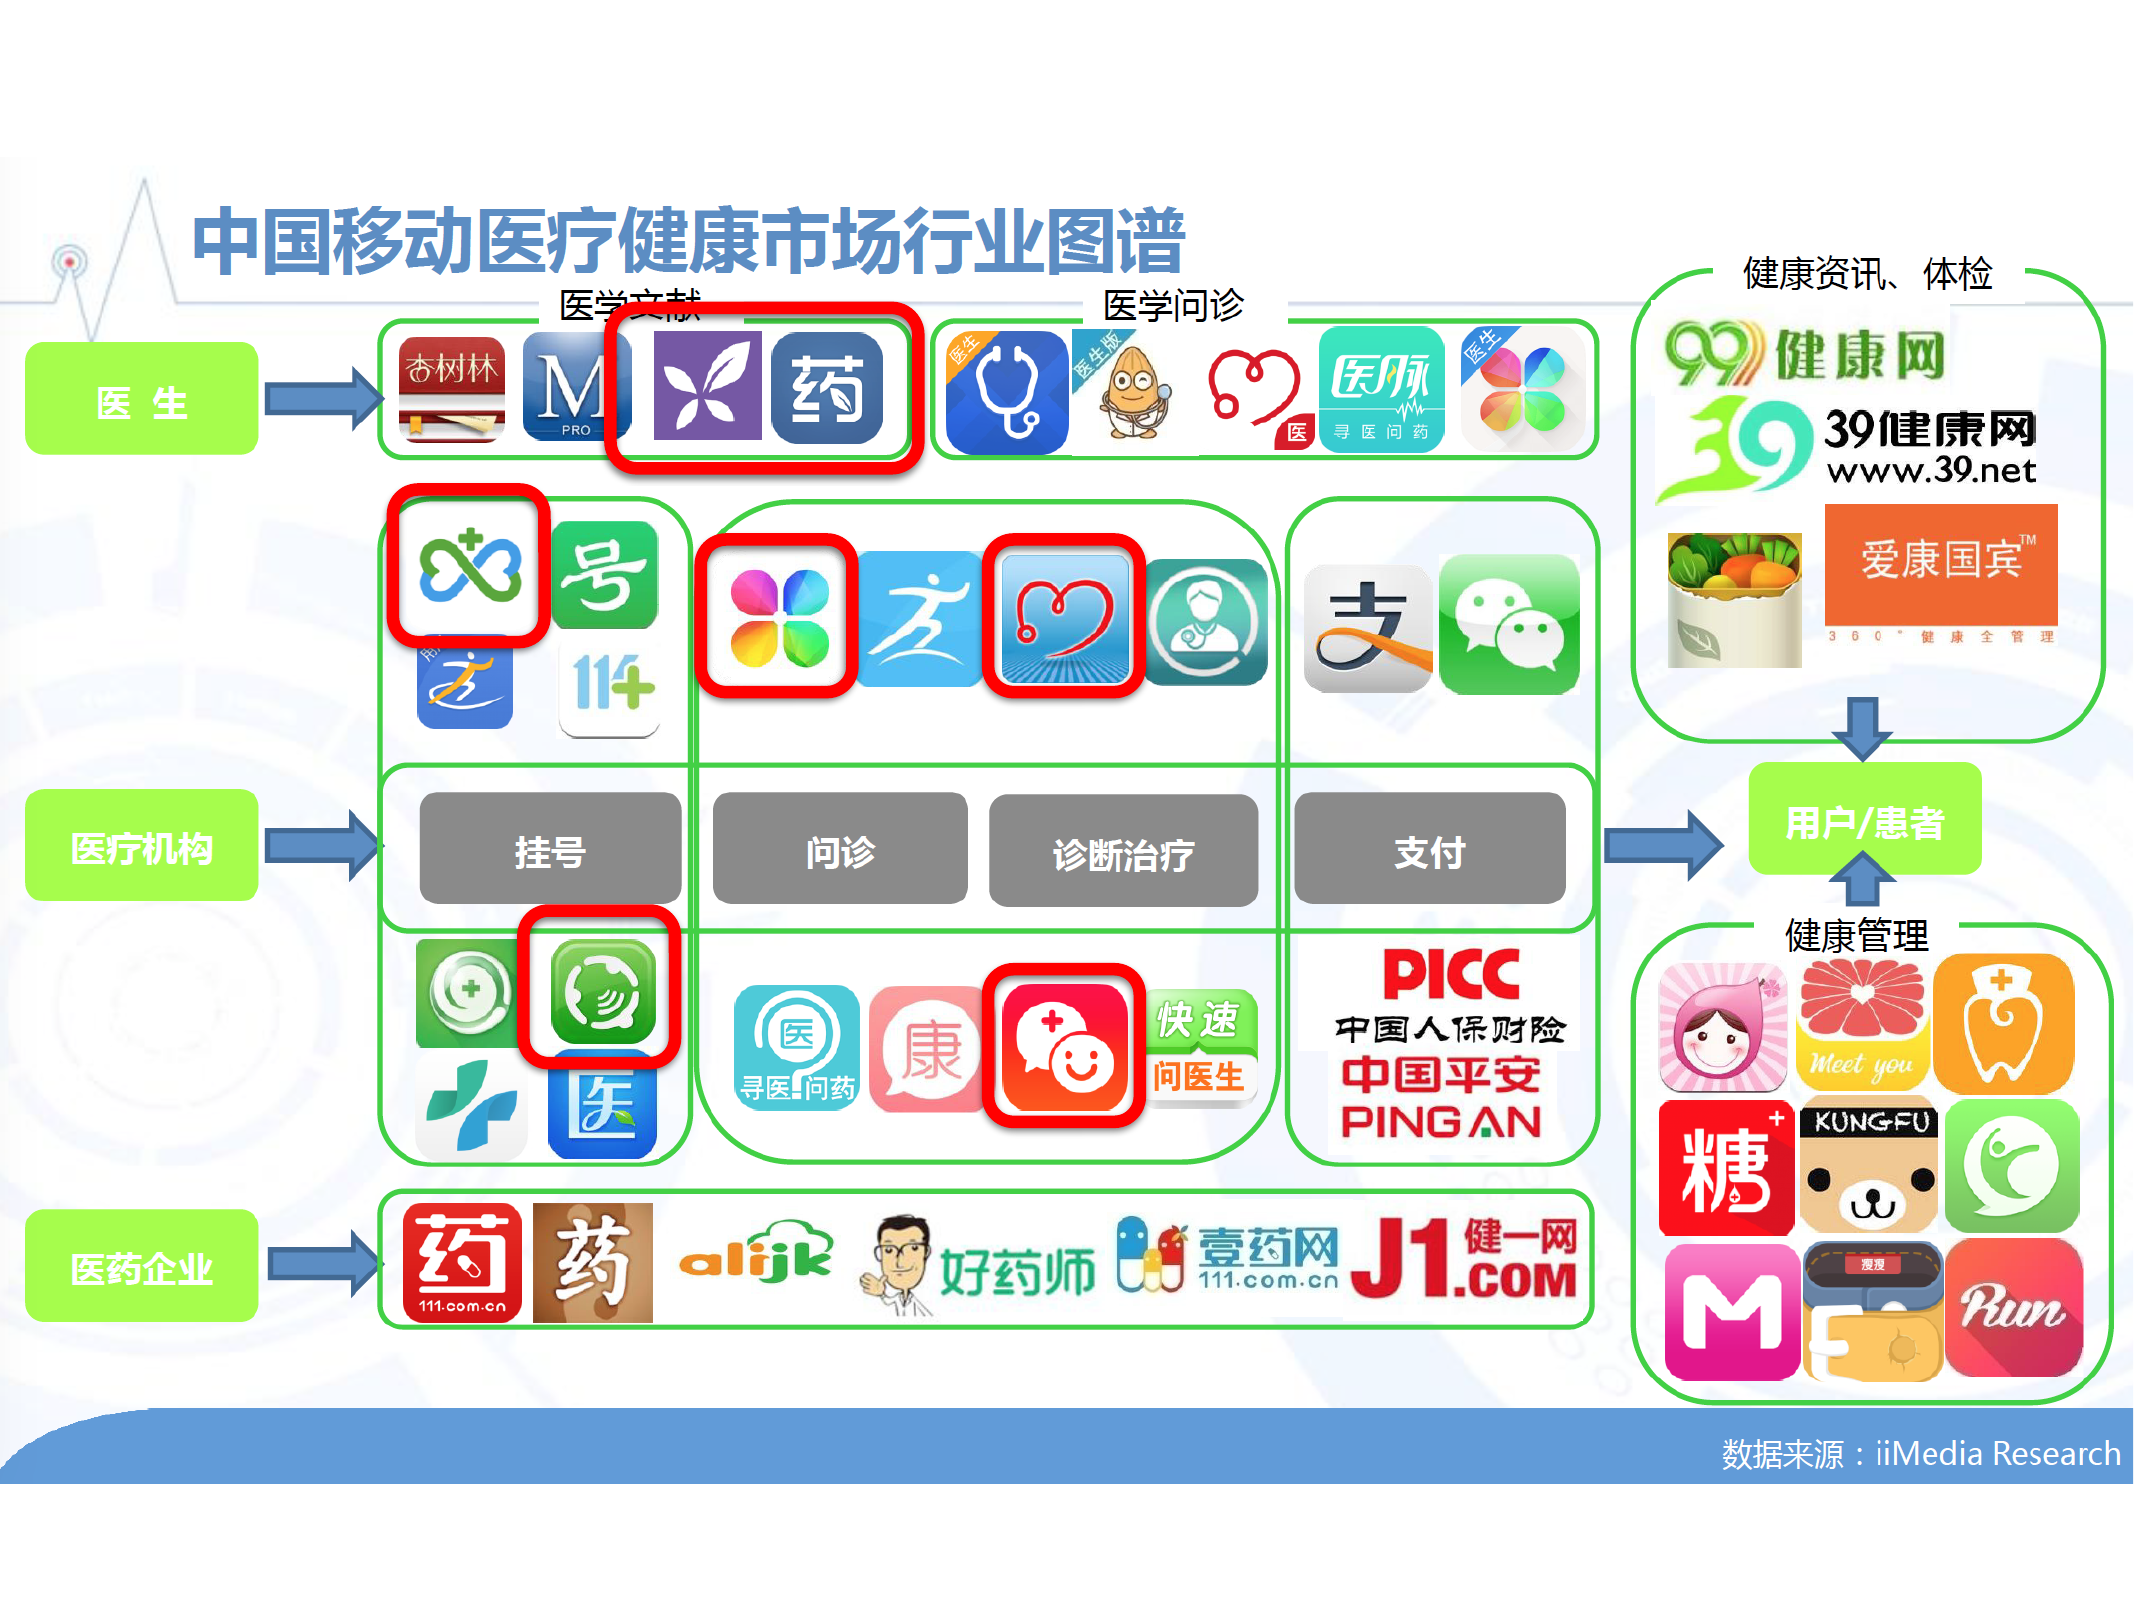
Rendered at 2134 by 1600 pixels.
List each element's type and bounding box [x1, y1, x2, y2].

picture [0, 157, 2134, 1484]
